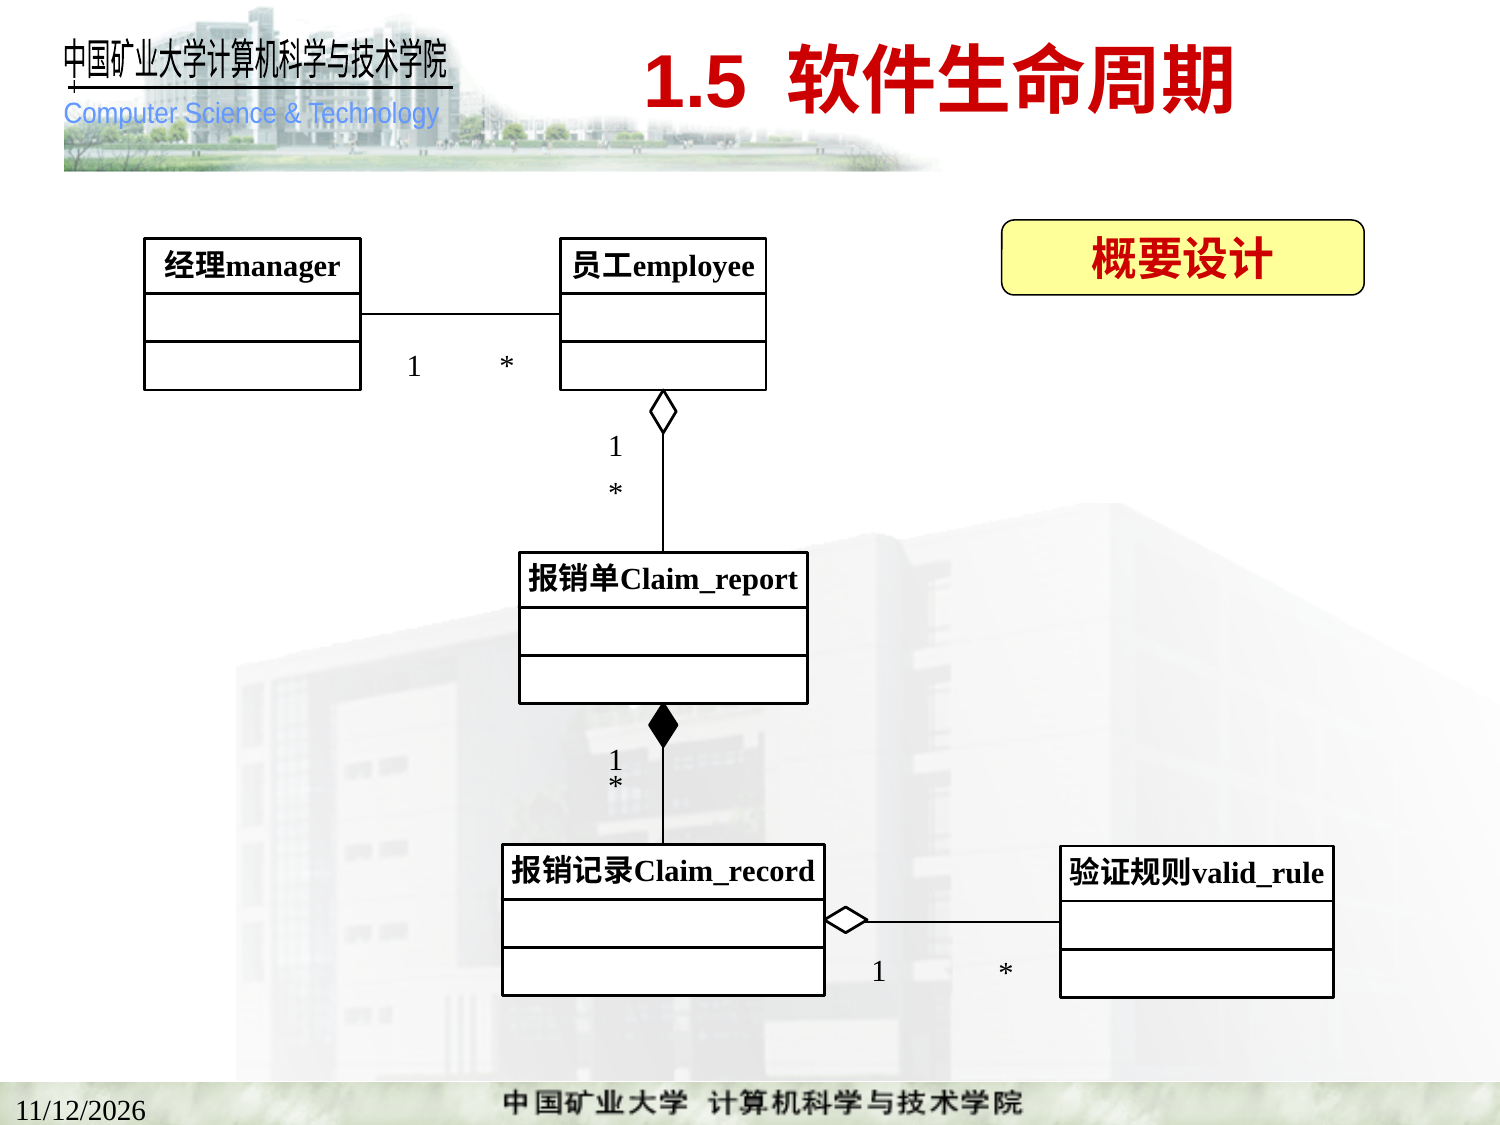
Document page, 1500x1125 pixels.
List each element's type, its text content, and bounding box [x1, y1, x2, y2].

slide_number [1364, 1082, 1500, 1125]
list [137, 215, 1476, 1013]
picture [64, 0, 954, 175]
picture [67, 50, 73, 60]
picture [76, 50, 82, 60]
title 1.5 软件生命周期 [478, 14, 1402, 141]
slide_number [0, 1083, 313, 1125]
picture [0, 1082, 1364, 1125]
